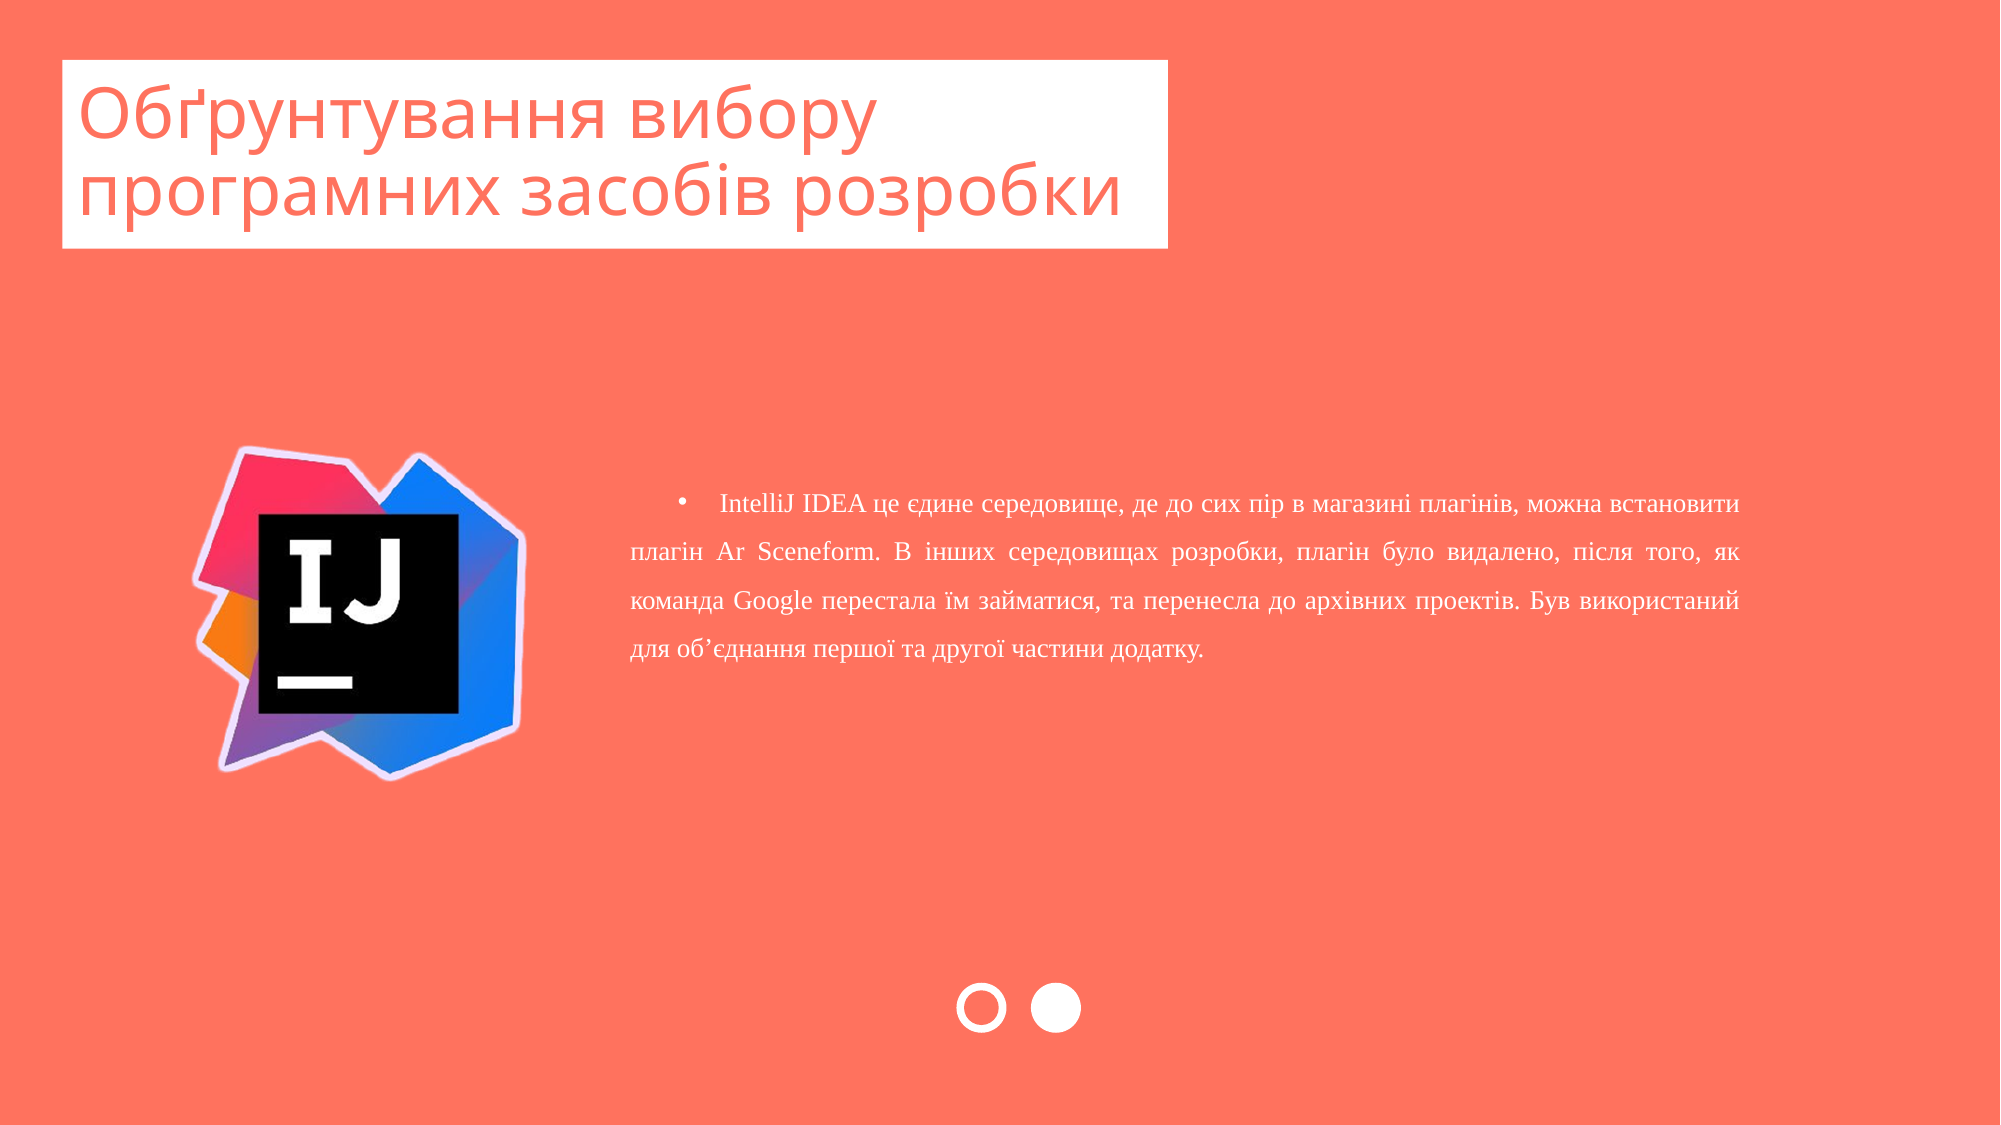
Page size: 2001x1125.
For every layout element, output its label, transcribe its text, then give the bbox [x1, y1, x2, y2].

title Обґрунтування вибору програмних засобів розробки [62, 59, 1168, 249]
text_box [1029, 981, 1082, 1034]
text_box [962, 989, 1000, 1027]
list IntelliJ IDEA це єдине середовище, де до сих пір в магазині плагінів, можна встановити плагін Ar Sceneform. В інших середовищах розробки, плагін було видалено, після того, як команда Google перестала їм займатися, та перенесла до архівних проектів. Був використаний для об’єднання першої та другої частини додатку. [585, 461, 1756, 674]
picture [128, 388, 585, 813]
text_box [955, 981, 1008, 1034]
